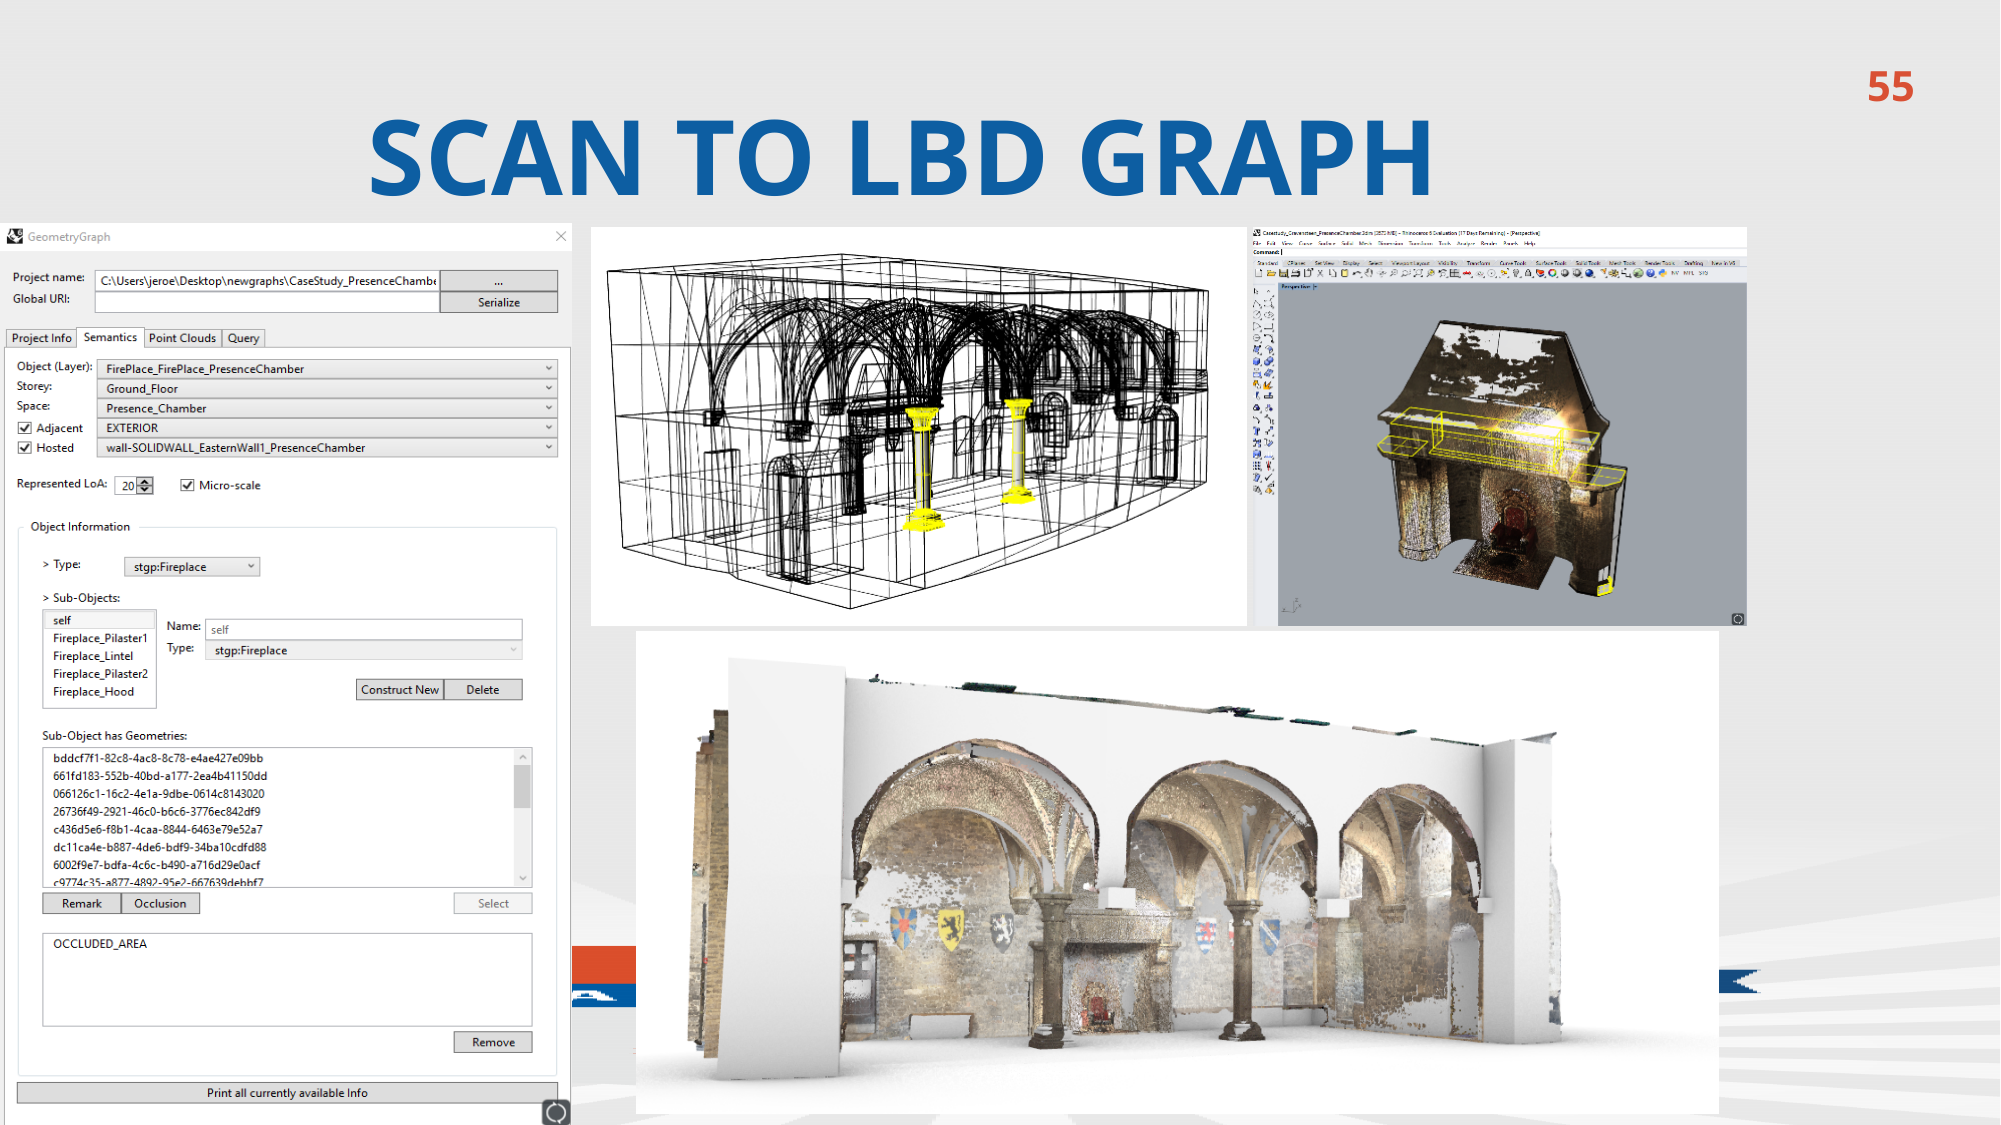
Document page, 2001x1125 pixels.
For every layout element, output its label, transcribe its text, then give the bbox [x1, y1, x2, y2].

slide_number 55 [1839, 51, 1943, 126]
picture [0, 0, 2001, 1125]
title Scan to LBD Graph [40, 52, 1766, 271]
